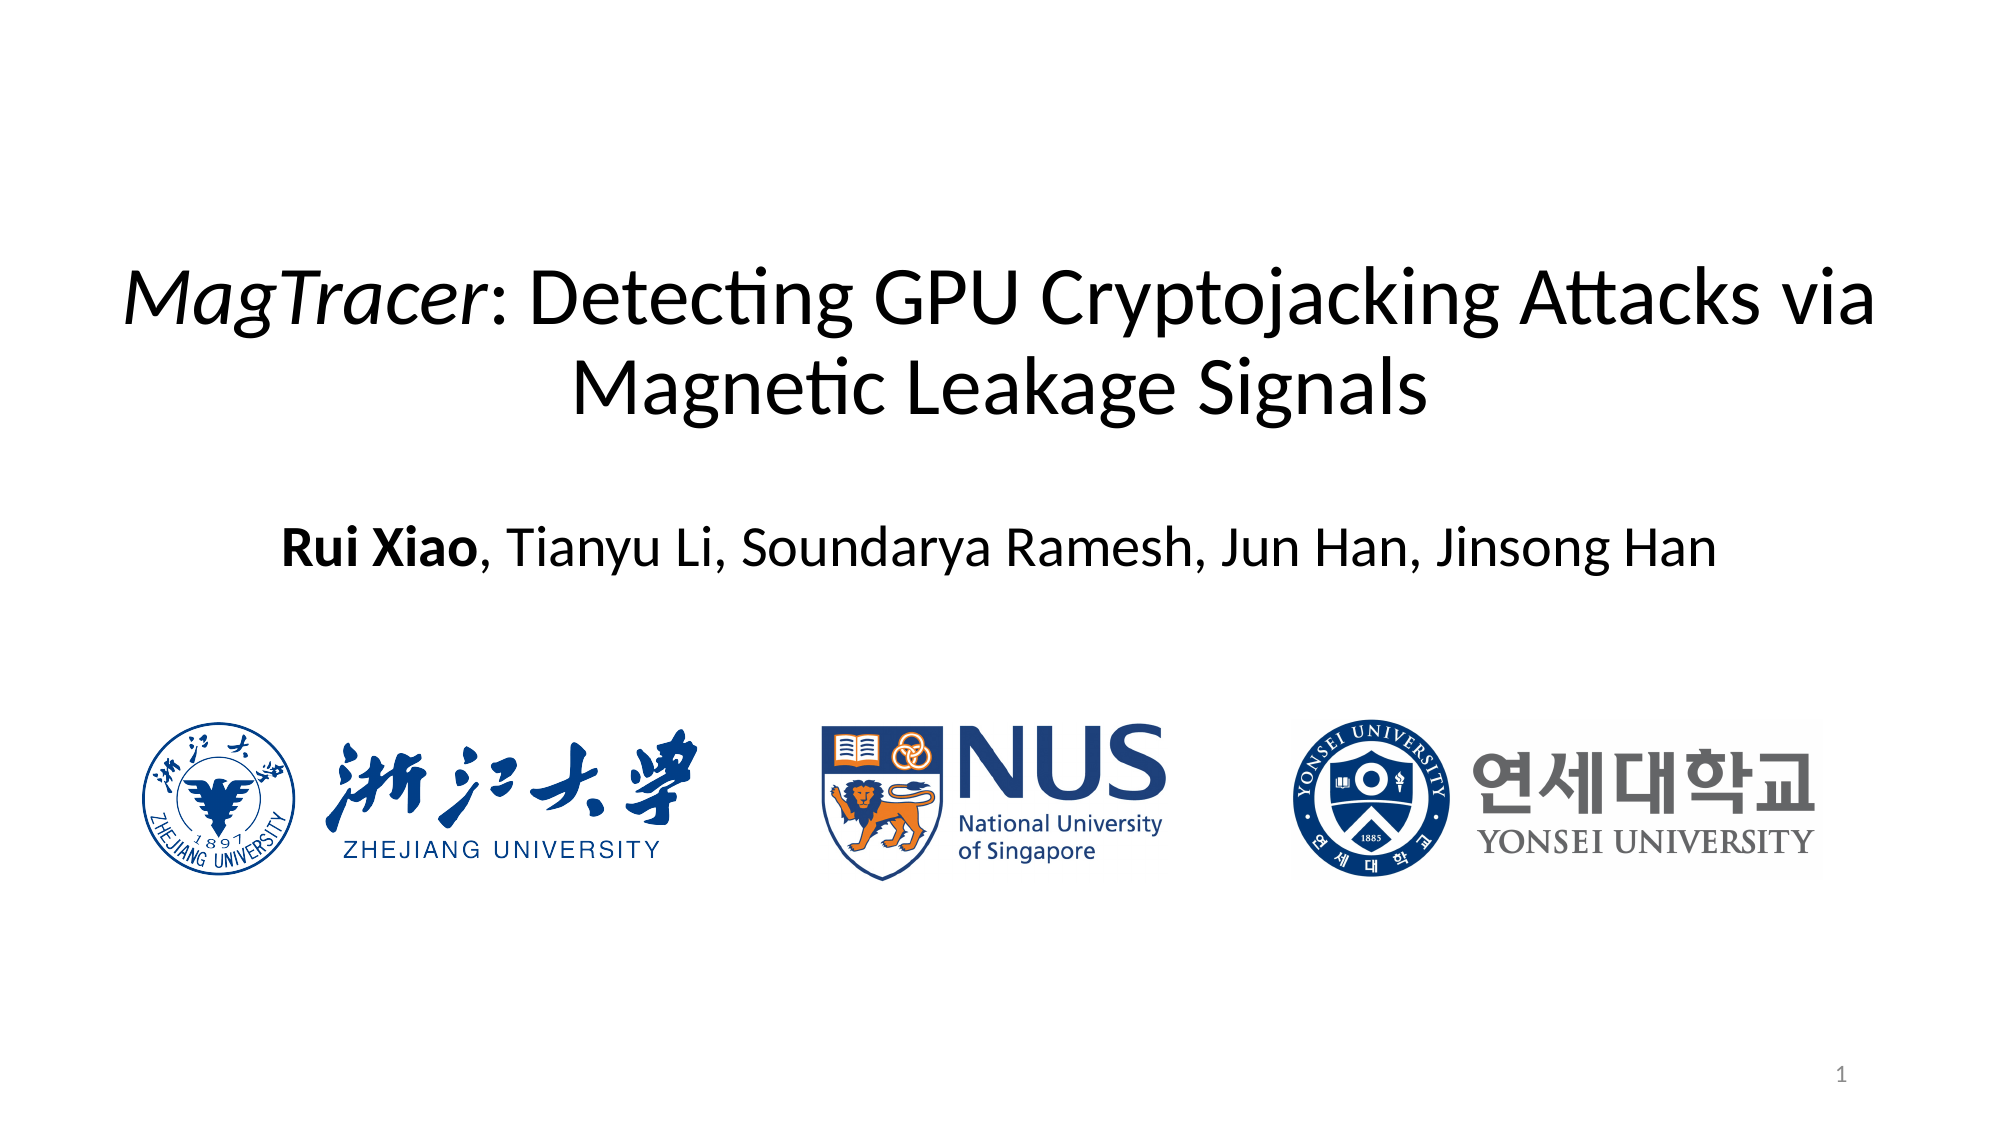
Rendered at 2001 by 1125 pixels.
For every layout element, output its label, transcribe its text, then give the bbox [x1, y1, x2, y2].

subtitle Rui Xiao, Tianyu Li, Soundarya Ramesh, Jun Han, Jinsong Han [249, 508, 1750, 636]
picture [131, 719, 707, 880]
picture [1291, 719, 1823, 880]
slide_number 1 [1412, 1042, 1863, 1103]
text_box [975, 511, 1025, 562]
title MagTracer: Detecting GPU Cryptojacking Attacks via Magnetic Leakage Signals [52, 221, 1948, 440]
picture [819, 722, 1168, 883]
